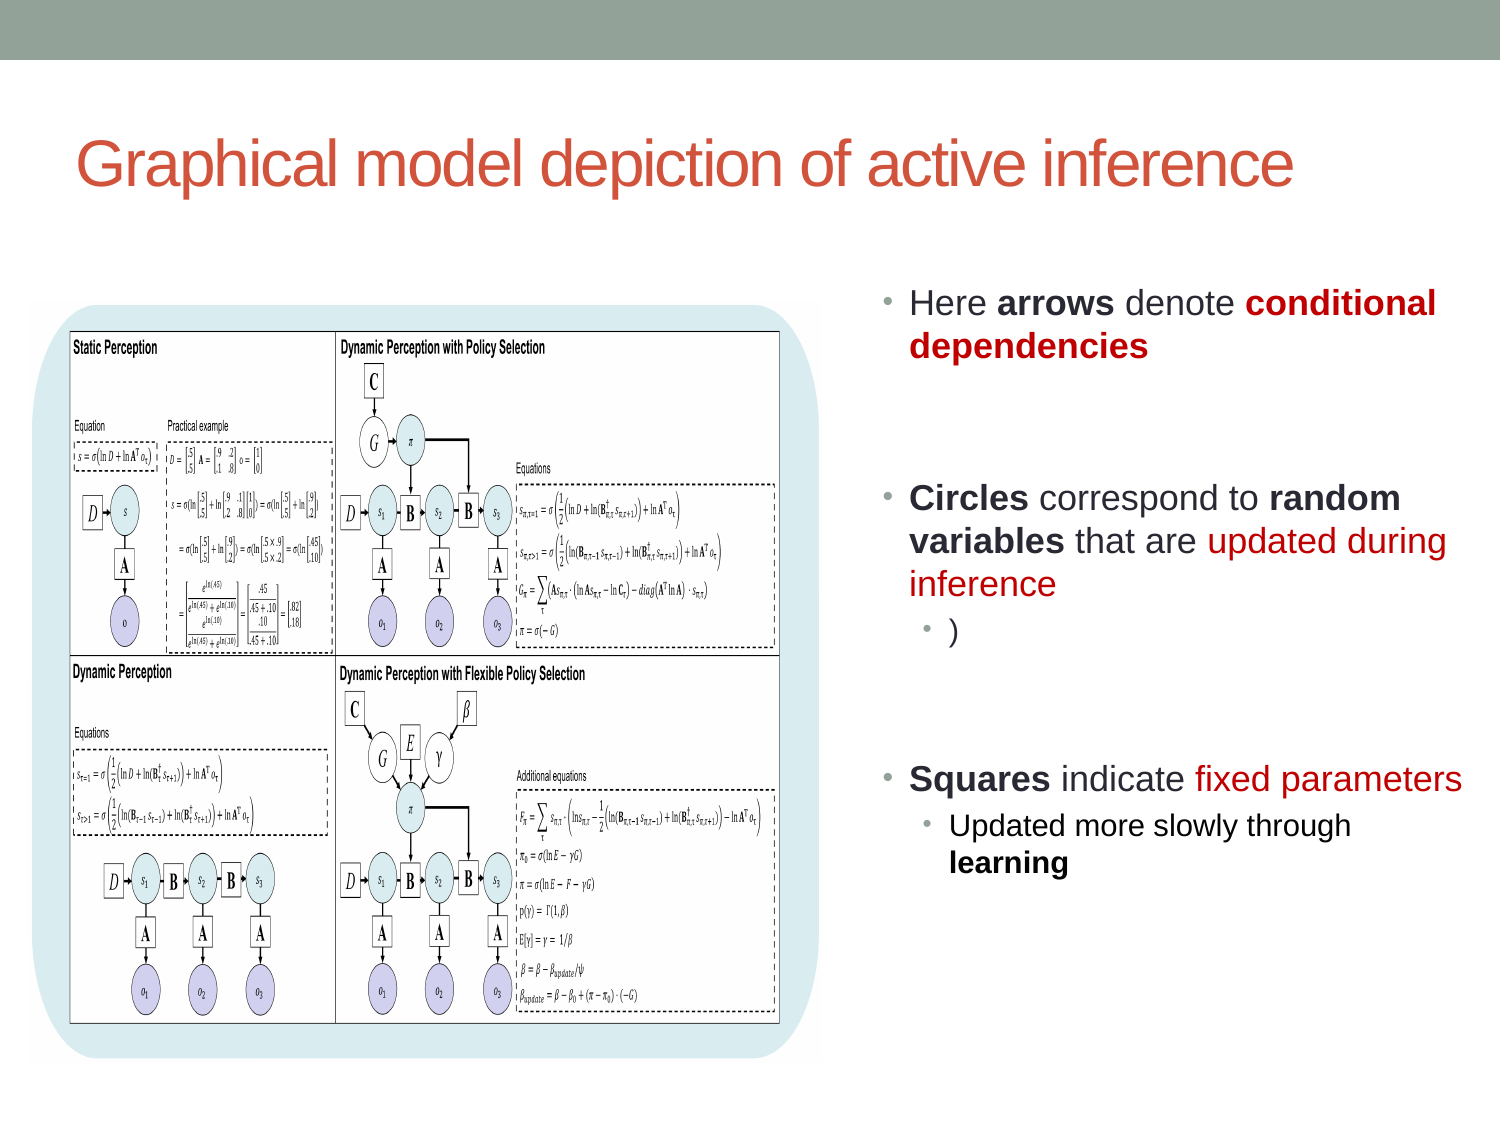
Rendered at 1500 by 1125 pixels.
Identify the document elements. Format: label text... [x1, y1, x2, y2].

picture [28, 300, 822, 1063]
title Graphical model depiction of active inference [60, 79, 1411, 242]
